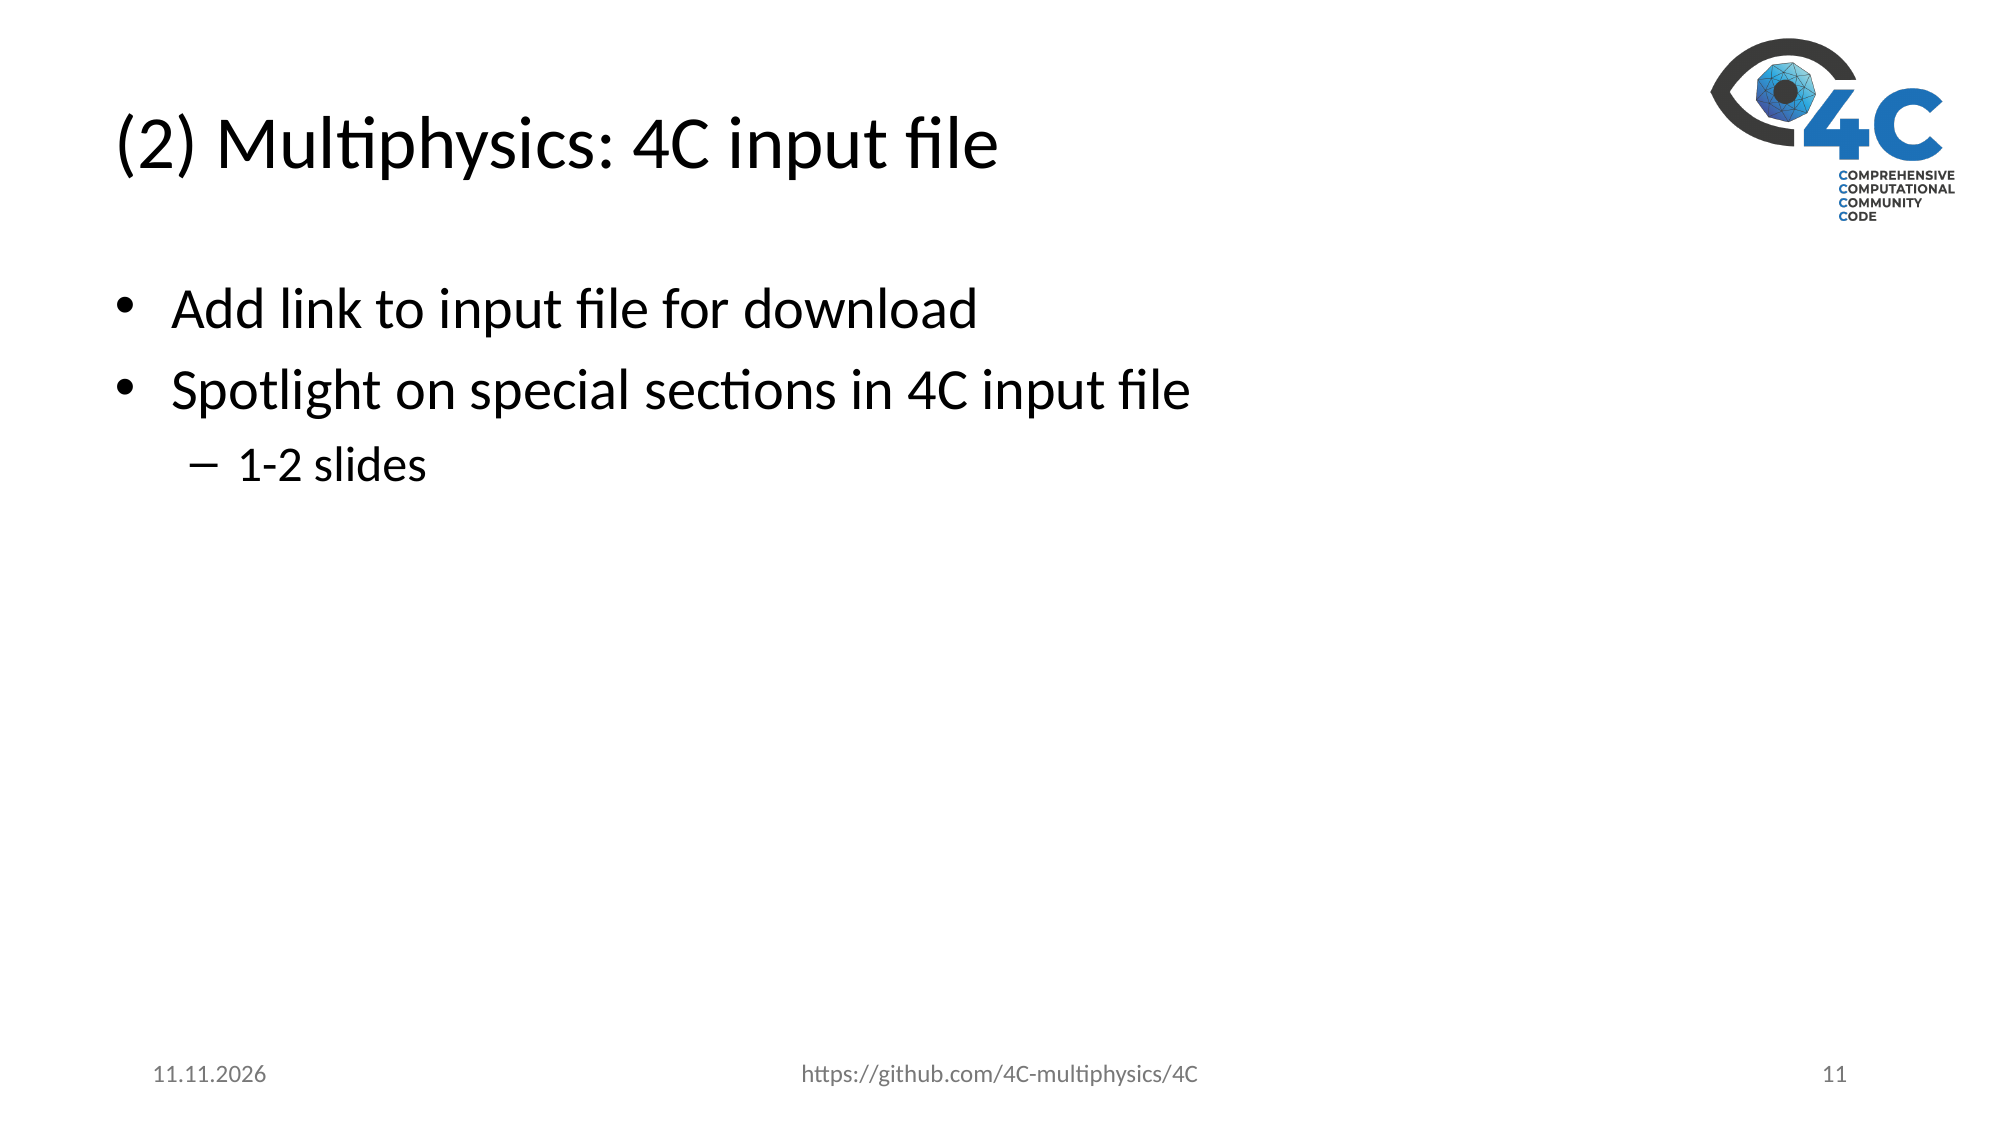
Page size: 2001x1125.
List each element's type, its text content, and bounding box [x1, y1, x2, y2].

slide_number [137, 1042, 588, 1103]
slide_number 11 [1412, 1042, 1863, 1103]
footer https://github.com/4C-multiphysics/4C [662, 1042, 1338, 1103]
title (2) Multiphysics: 4C input file [99, 45, 1900, 233]
list Add link to input file for download Spotlight on special sections in 4C input file 1-2 slides [99, 262, 1900, 1005]
picture [1710, 38, 1955, 221]
